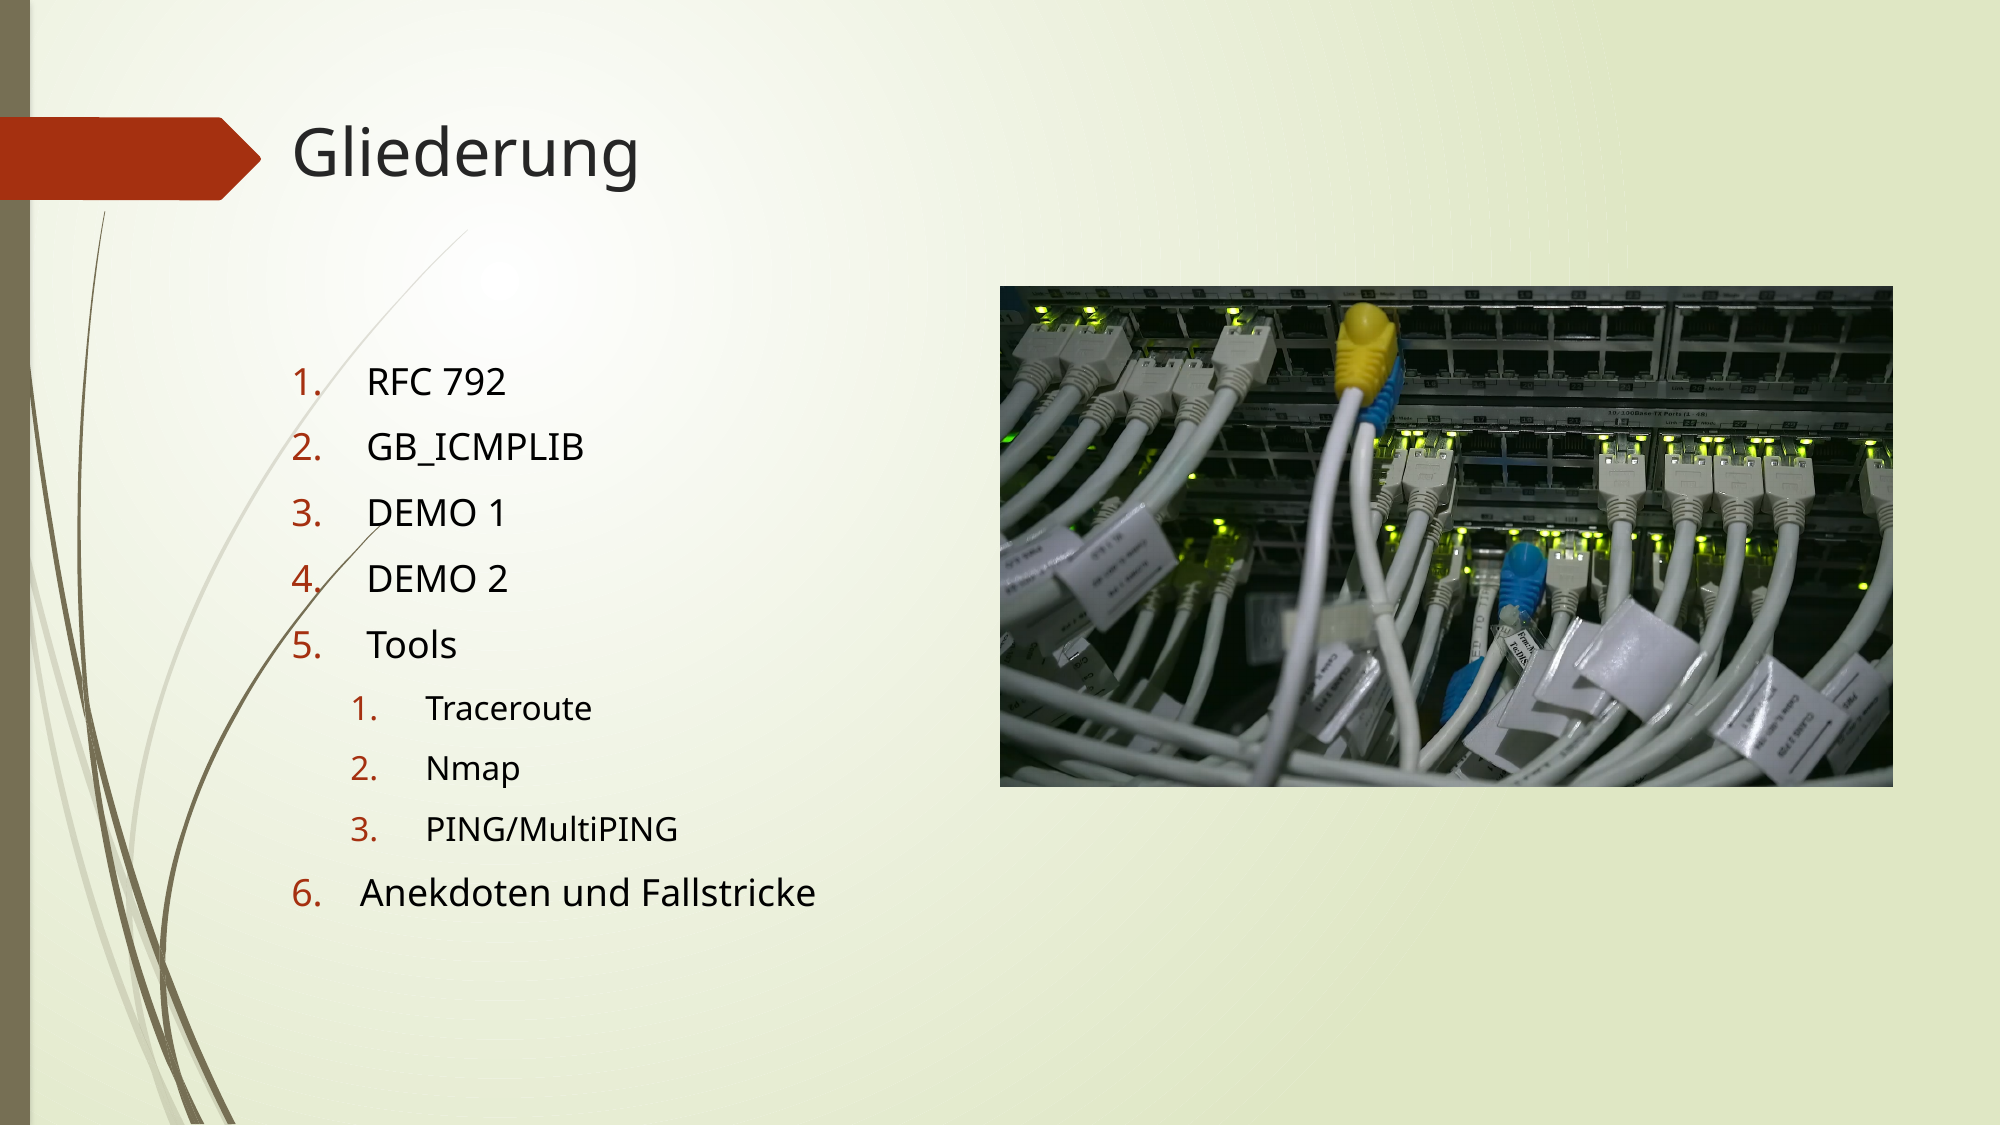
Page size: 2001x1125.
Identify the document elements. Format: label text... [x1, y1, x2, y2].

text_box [999, 285, 1894, 788]
list RFC 792 GB_ICMPLIB DEMO 1 DEMO 2 Tools Traceroute Nmap PING/MultiPING Anekdoten und Fallstricke [276, 350, 956, 970]
title Gliederung [276, 102, 956, 313]
